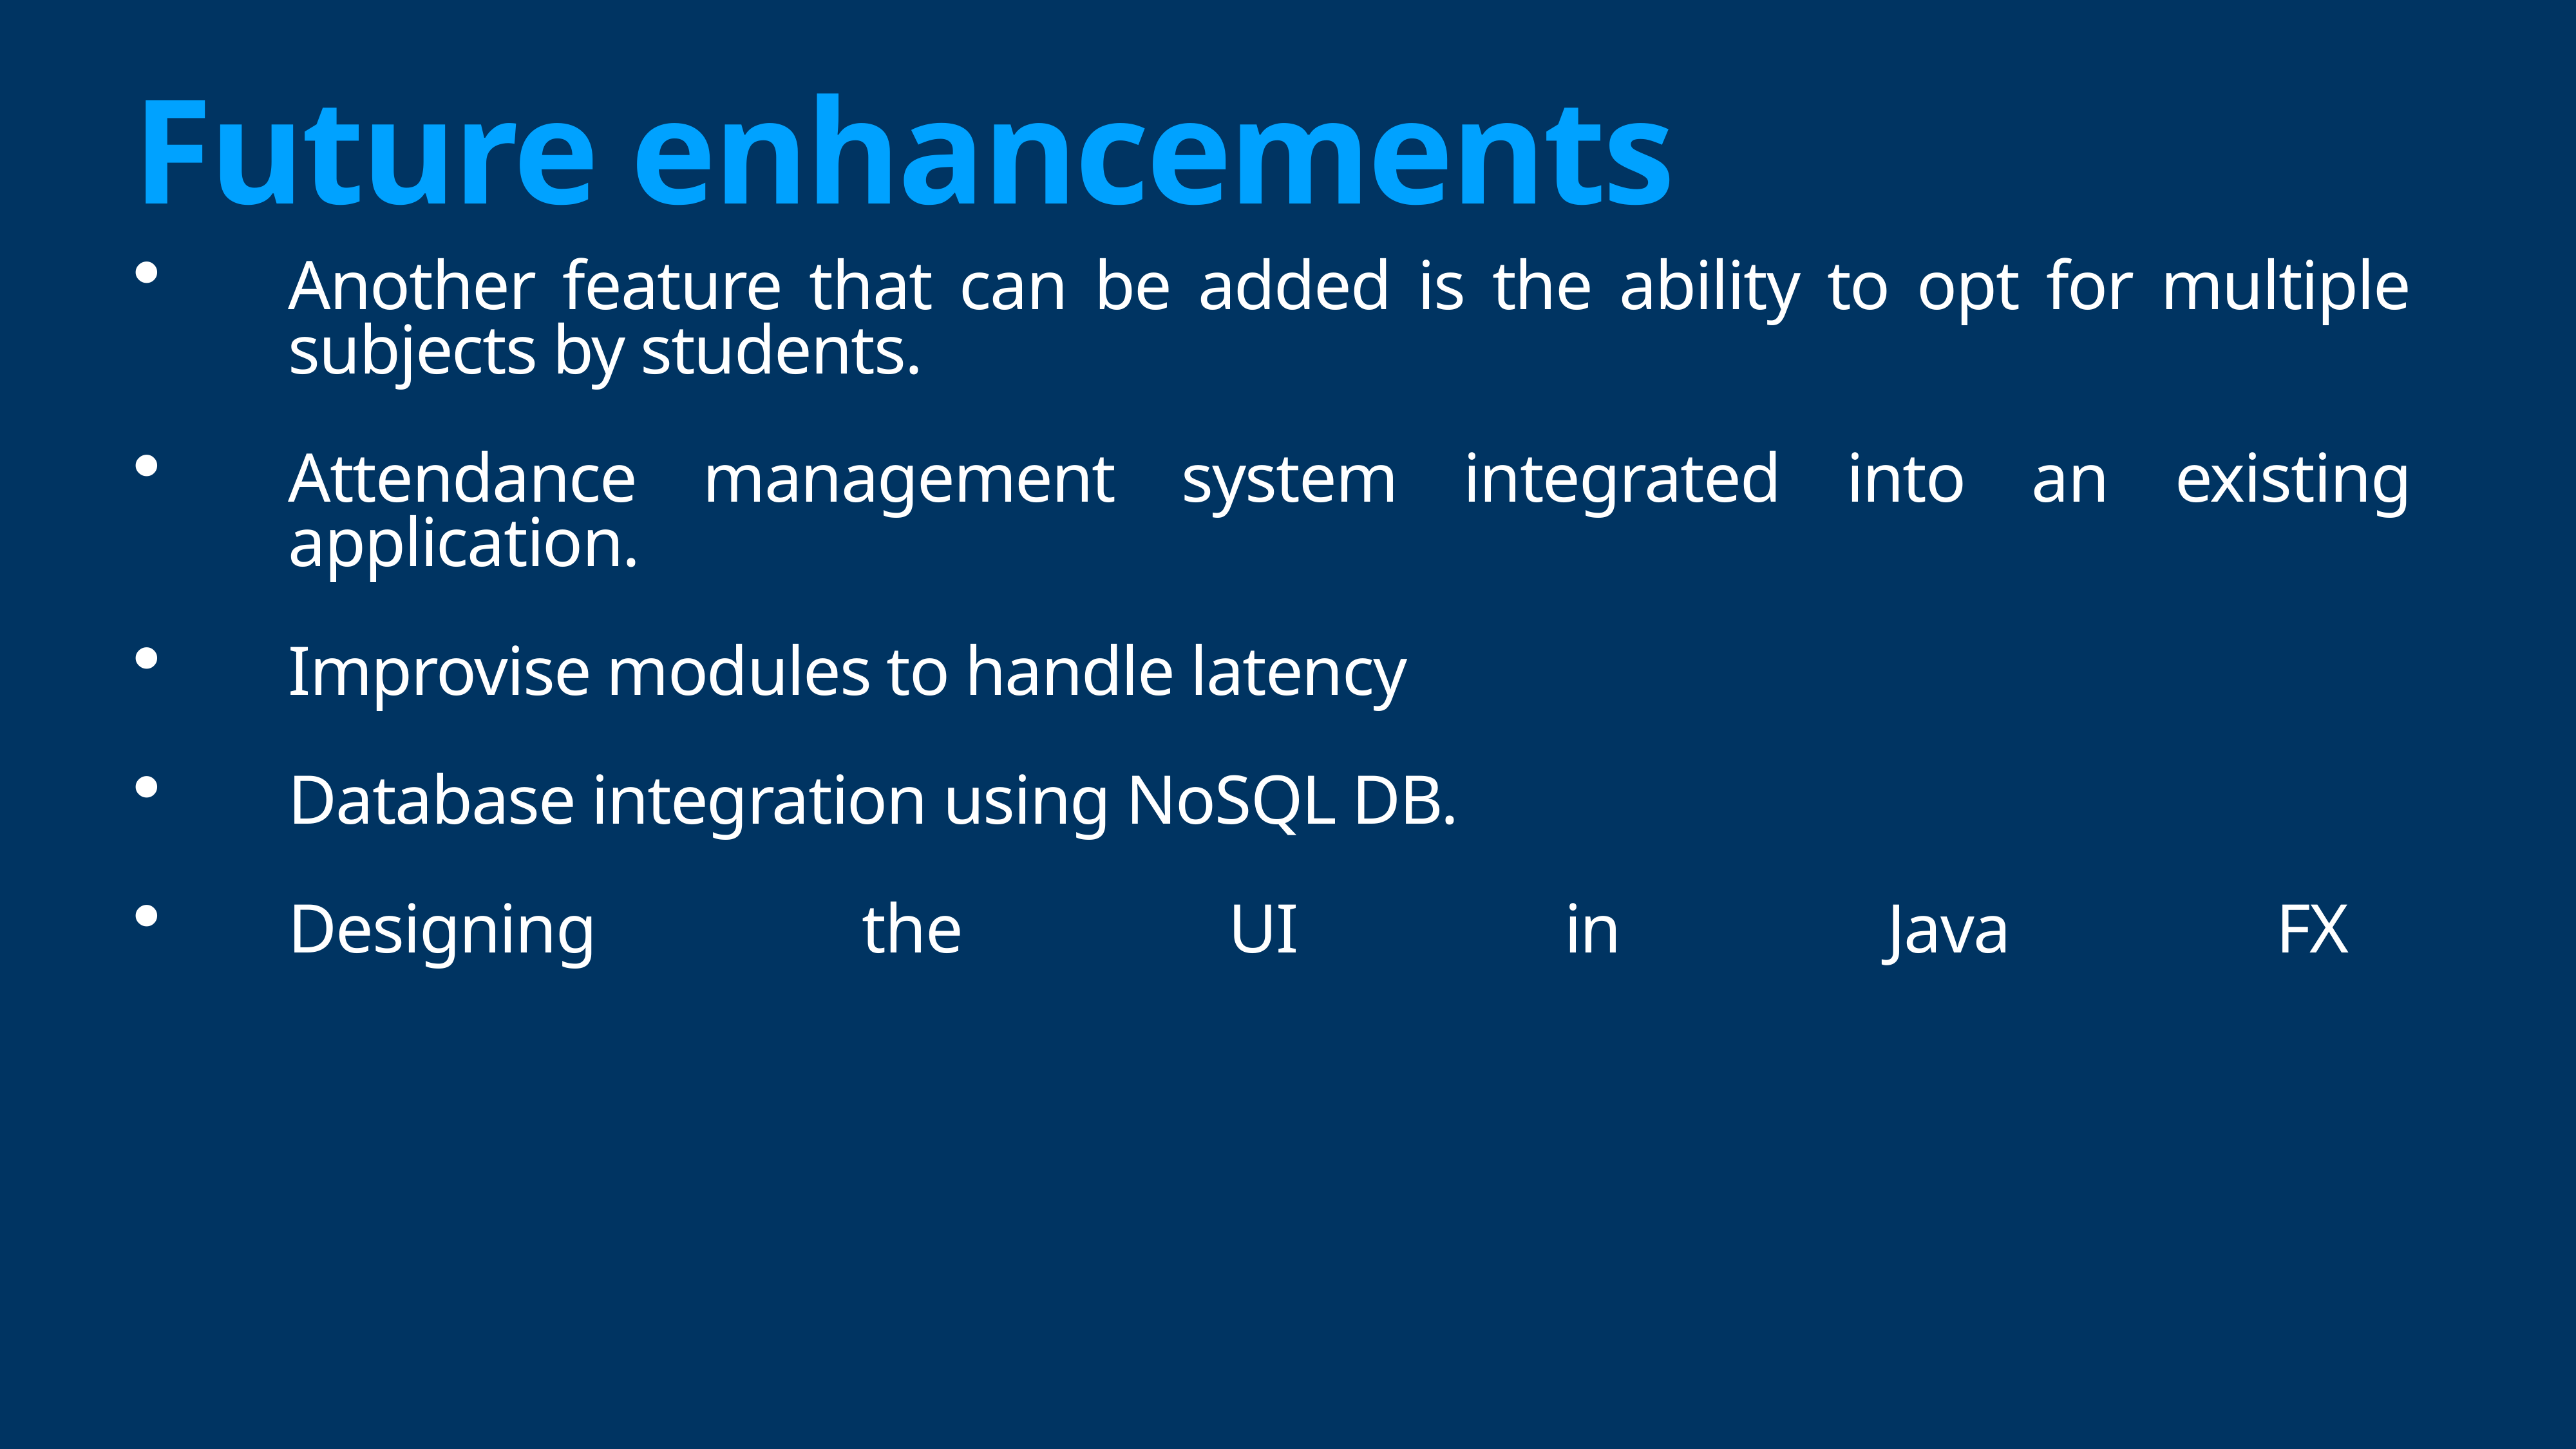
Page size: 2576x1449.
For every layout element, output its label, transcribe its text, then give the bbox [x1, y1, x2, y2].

subtitle Another feature that can be added is the ability to opt for multiple subjects by students. Attendance management system integrated into an existing application. Improvise modules to handle latency Database integration using NoSQL DB. Designing the UI in Java FX [127, 252, 2417, 1375]
title Future enhancements [127, 53, 2449, 238]
